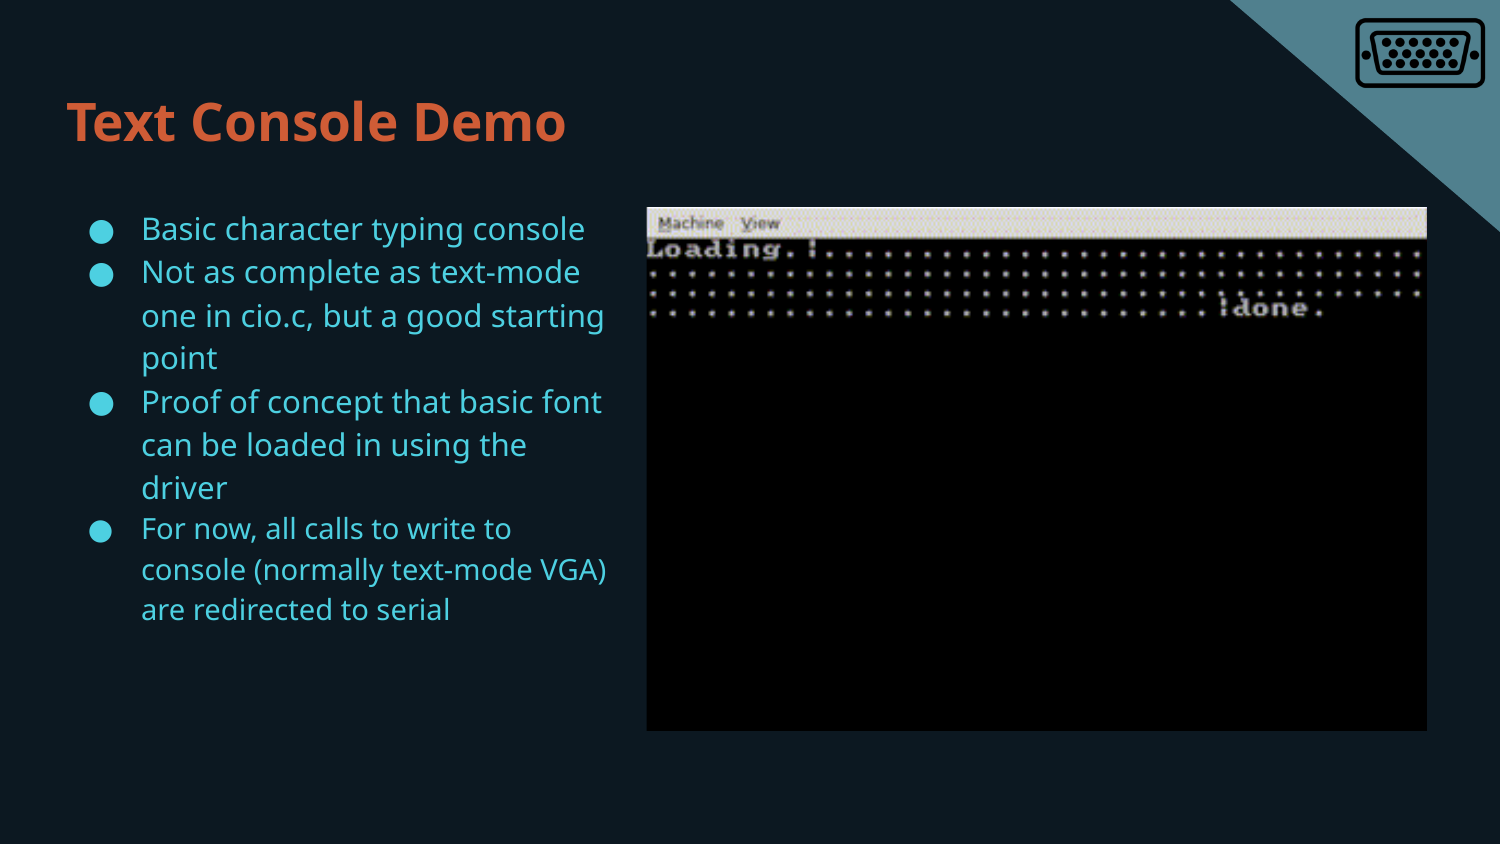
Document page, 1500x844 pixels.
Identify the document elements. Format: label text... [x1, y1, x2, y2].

picture [646, 207, 1428, 731]
list Basic character typing console Not as complete as text-mode one in cio.c, but a good starting point Proof of concept that basic font can be loaded in using the driver For now, all calls to write to console (normally text-mode VGA) are redirected to serial [51, 189, 638, 750]
title Text Console Demo [51, 72, 1224, 167]
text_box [1229, 0, 1500, 233]
